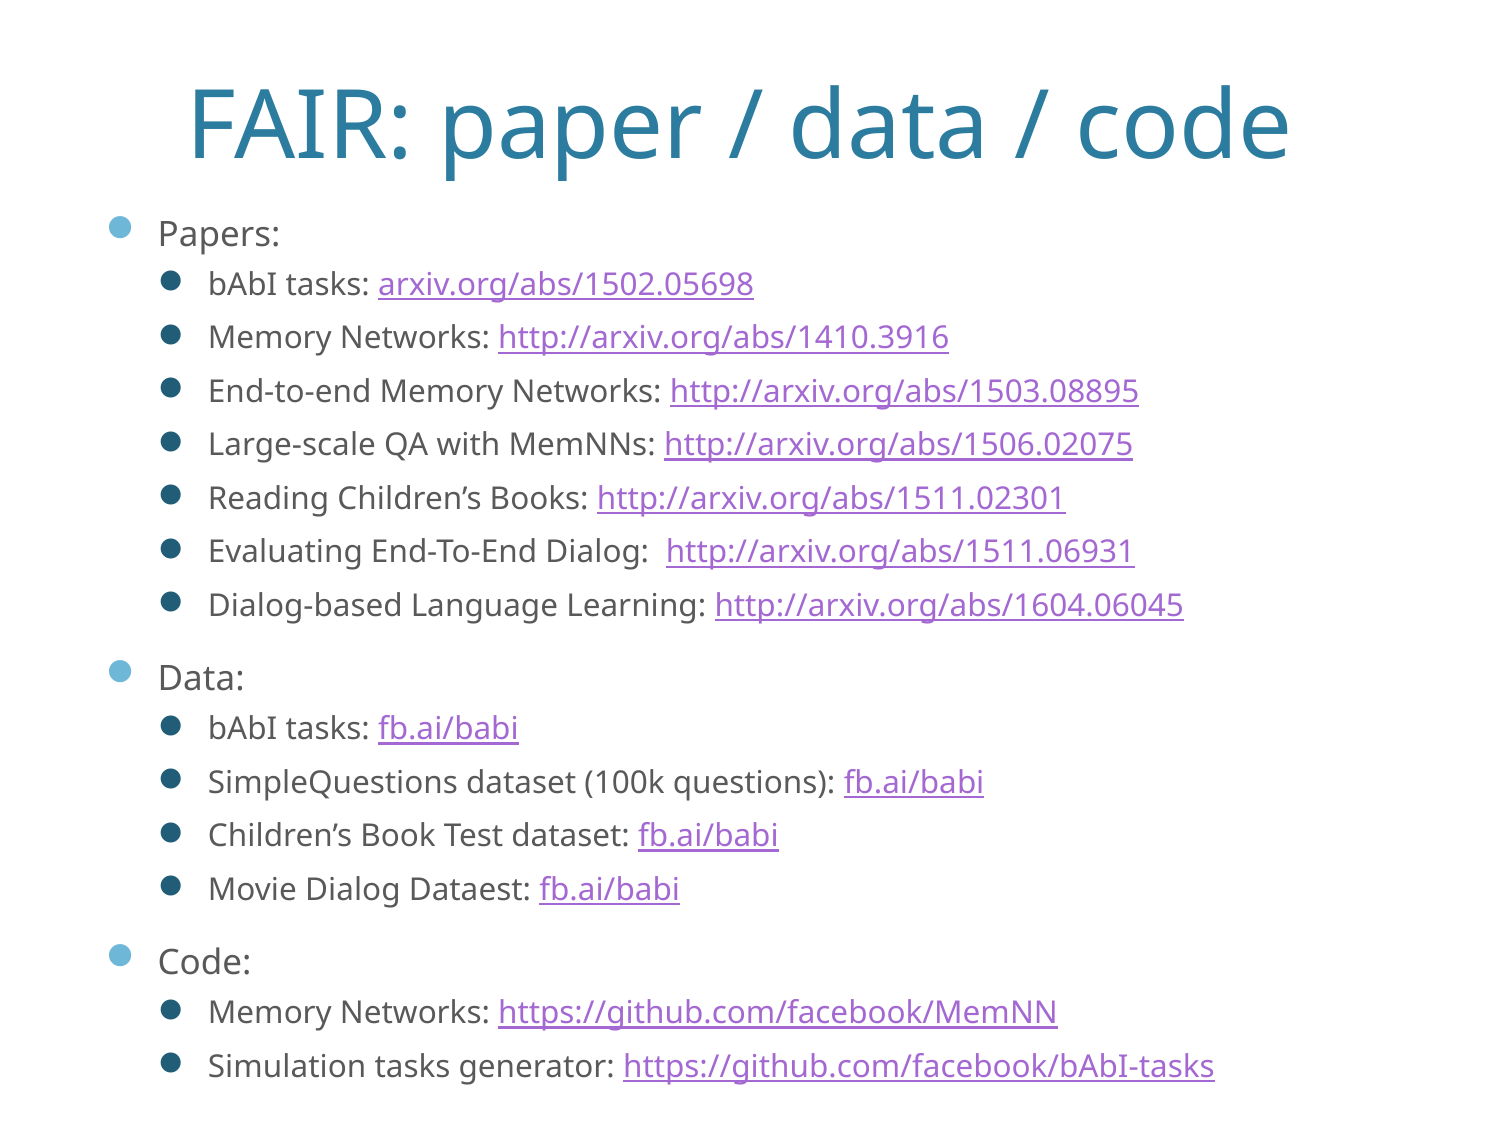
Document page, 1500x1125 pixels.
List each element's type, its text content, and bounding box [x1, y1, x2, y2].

title FAIR: paper / data / code [80, 0, 1400, 185]
list Papers: bAbI tasks: arxiv.org/abs/1502.05698 Memory Networks: http://arxiv.org/abs/1410.3916 End-to-end Memory Networks: http://arxiv.org/abs/1503.08895 Large-scale QA with MemNNs: http://arxiv.org/abs/1506.02075 Reading Children’s Books: http://arxiv.org/abs/1511.02301 Evaluating End-To-End Dialog: http://arxiv.org/abs/1511.06931 Dialog-based Language Learning: http://arxiv.org/abs/1604.06045 Data: bAbI tasks: fb.ai/babi SimpleQuestions dataset (100k questions): fb.ai/babi Children’s Book Test dataset: fb.ai/babi Movie Dialog Dataest: fb.ai/babi Code: Memory Networks: https://github.com/facebook/MemNN Simulation tasks generator: https://github.com/facebook/bAbI-tasks [90, 203, 1436, 1098]
